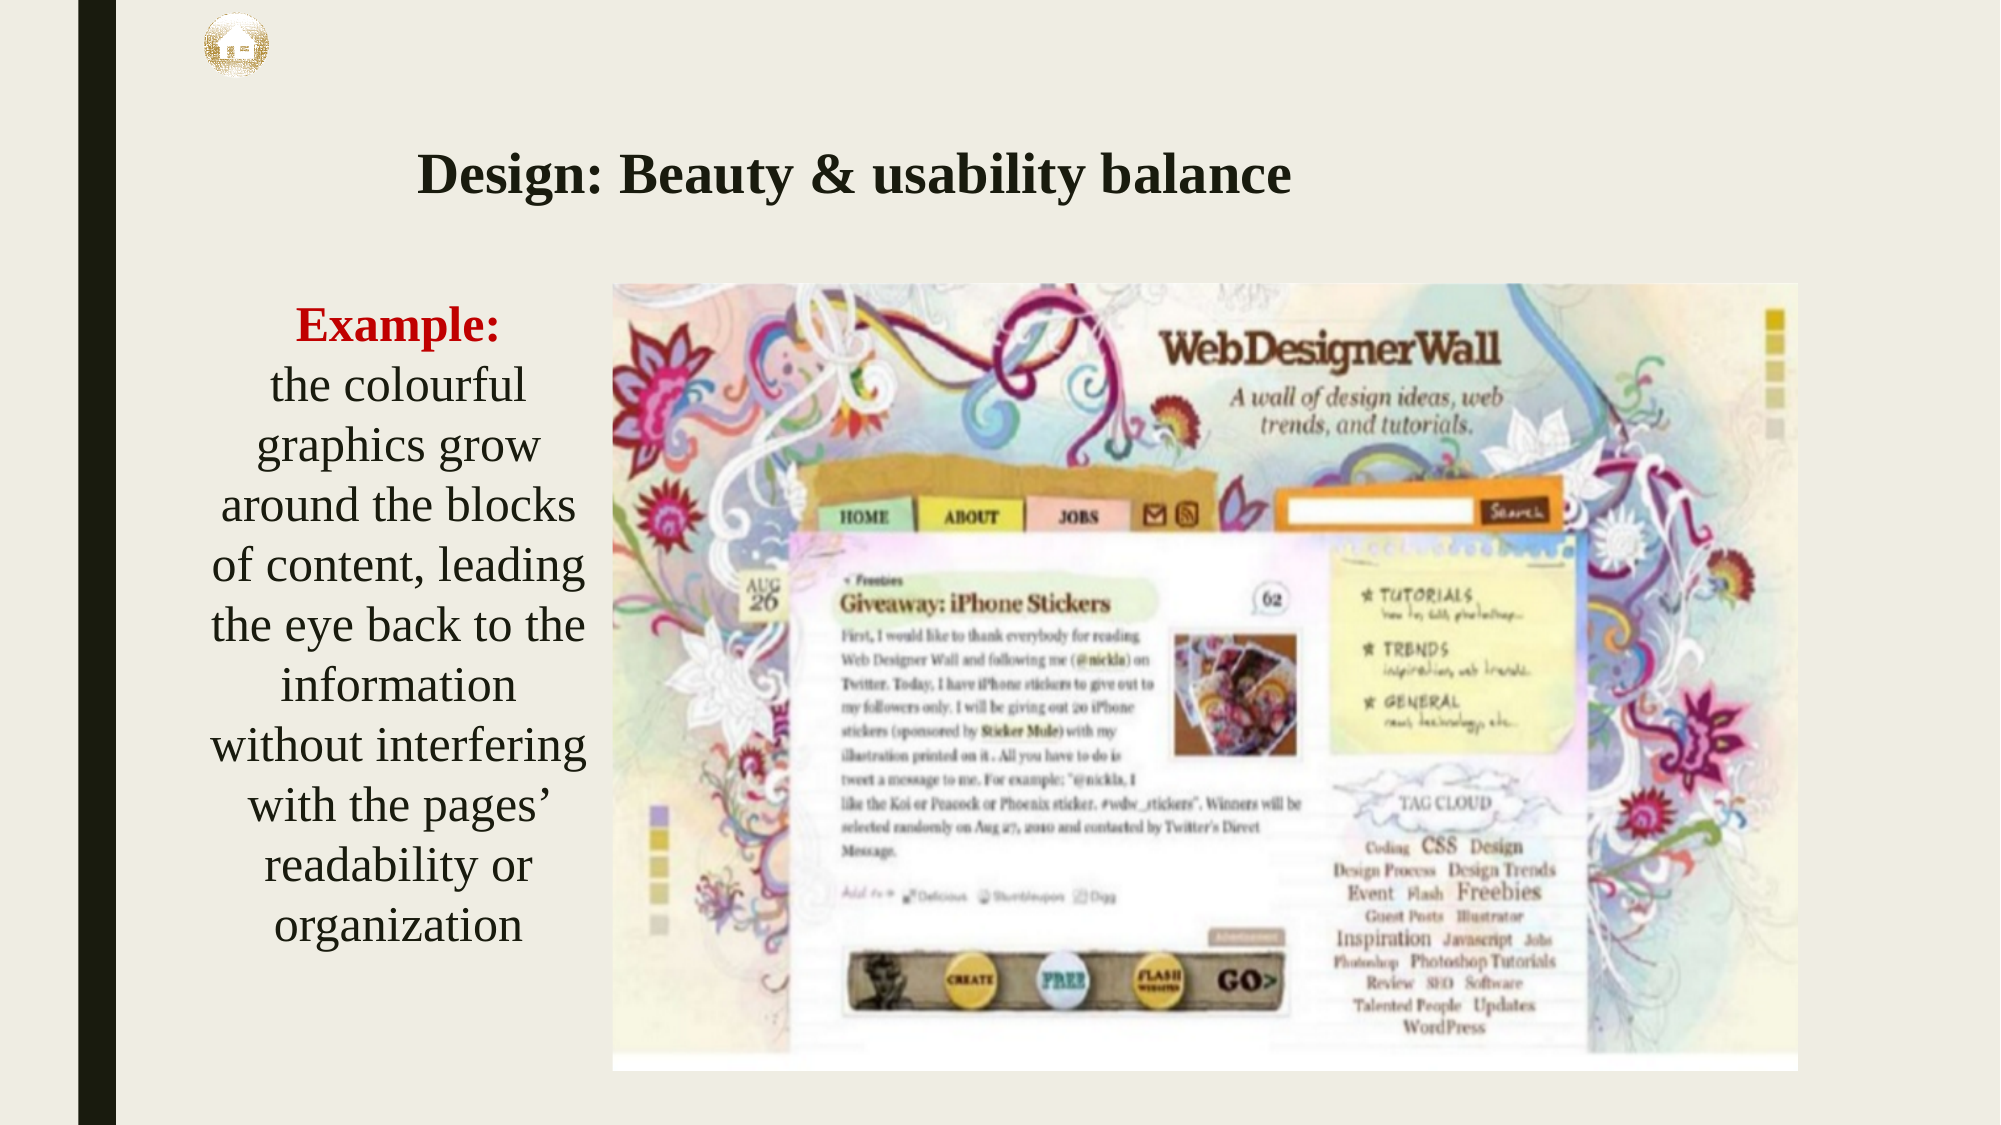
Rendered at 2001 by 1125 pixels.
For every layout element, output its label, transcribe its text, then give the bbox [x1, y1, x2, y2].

text_box Design: Beauty & usability balance [388, 0, 1729, 213]
text_box Example: the colourful graphics grow around the blocks of content, leading the eye back to the information without interfering with the pages’ readability or organization [184, 283, 612, 959]
picture [612, 283, 1799, 1071]
picture [202, 11, 270, 79]
